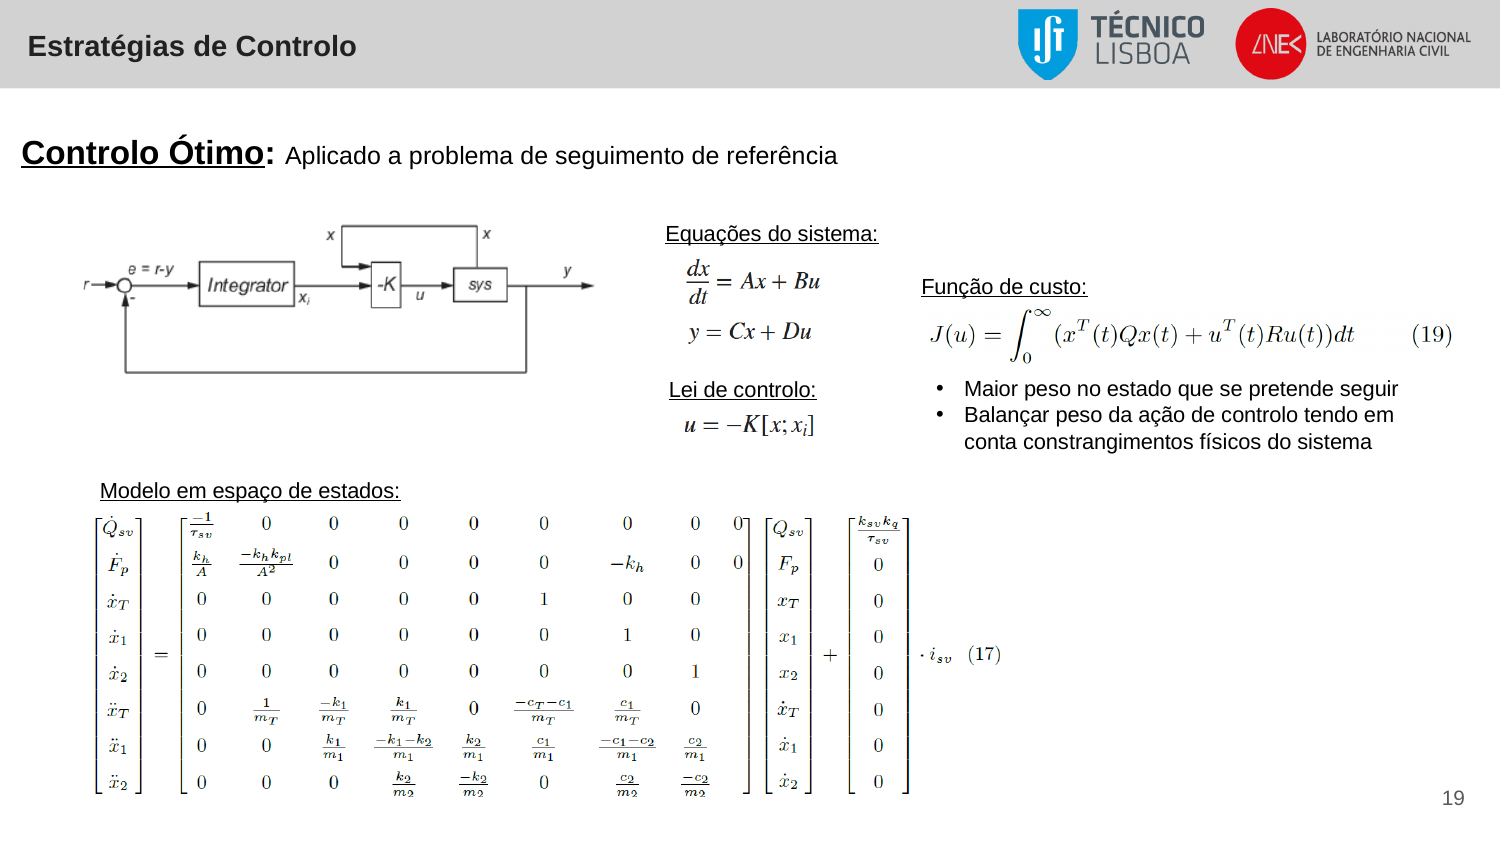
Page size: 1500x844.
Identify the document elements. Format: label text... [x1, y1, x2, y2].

text_box Controlo Ótimo: Aplicado a problema de seguimento de referência [0, 123, 861, 179]
picture [1235, 8, 1471, 80]
text_box Lei de controlo: [654, 368, 861, 410]
picture [1035, 29, 1039, 50]
picture [674, 254, 826, 350]
picture [682, 407, 818, 444]
text_box Maior peso no estado que se pretende seguir Balançar peso da ação de controlo tendo em conta constrangimentos físicos do sistema [921, 367, 1449, 461]
text_box [0, 0, 1500, 91]
text_box Equações do sistema: [650, 212, 1147, 254]
picture [69, 214, 598, 386]
text_box Estratégias de Controlo [12, 12, 655, 78]
text_box Modelo em espaço de estados: [85, 469, 582, 511]
text_box Função de custo: [906, 265, 1403, 307]
picture [1017, 8, 1207, 80]
picture [1054, 29, 1063, 50]
picture [1045, 17, 1050, 62]
picture [90, 509, 1002, 797]
picture [926, 304, 1455, 365]
slide_number 19 [1389, 764, 1480, 830]
